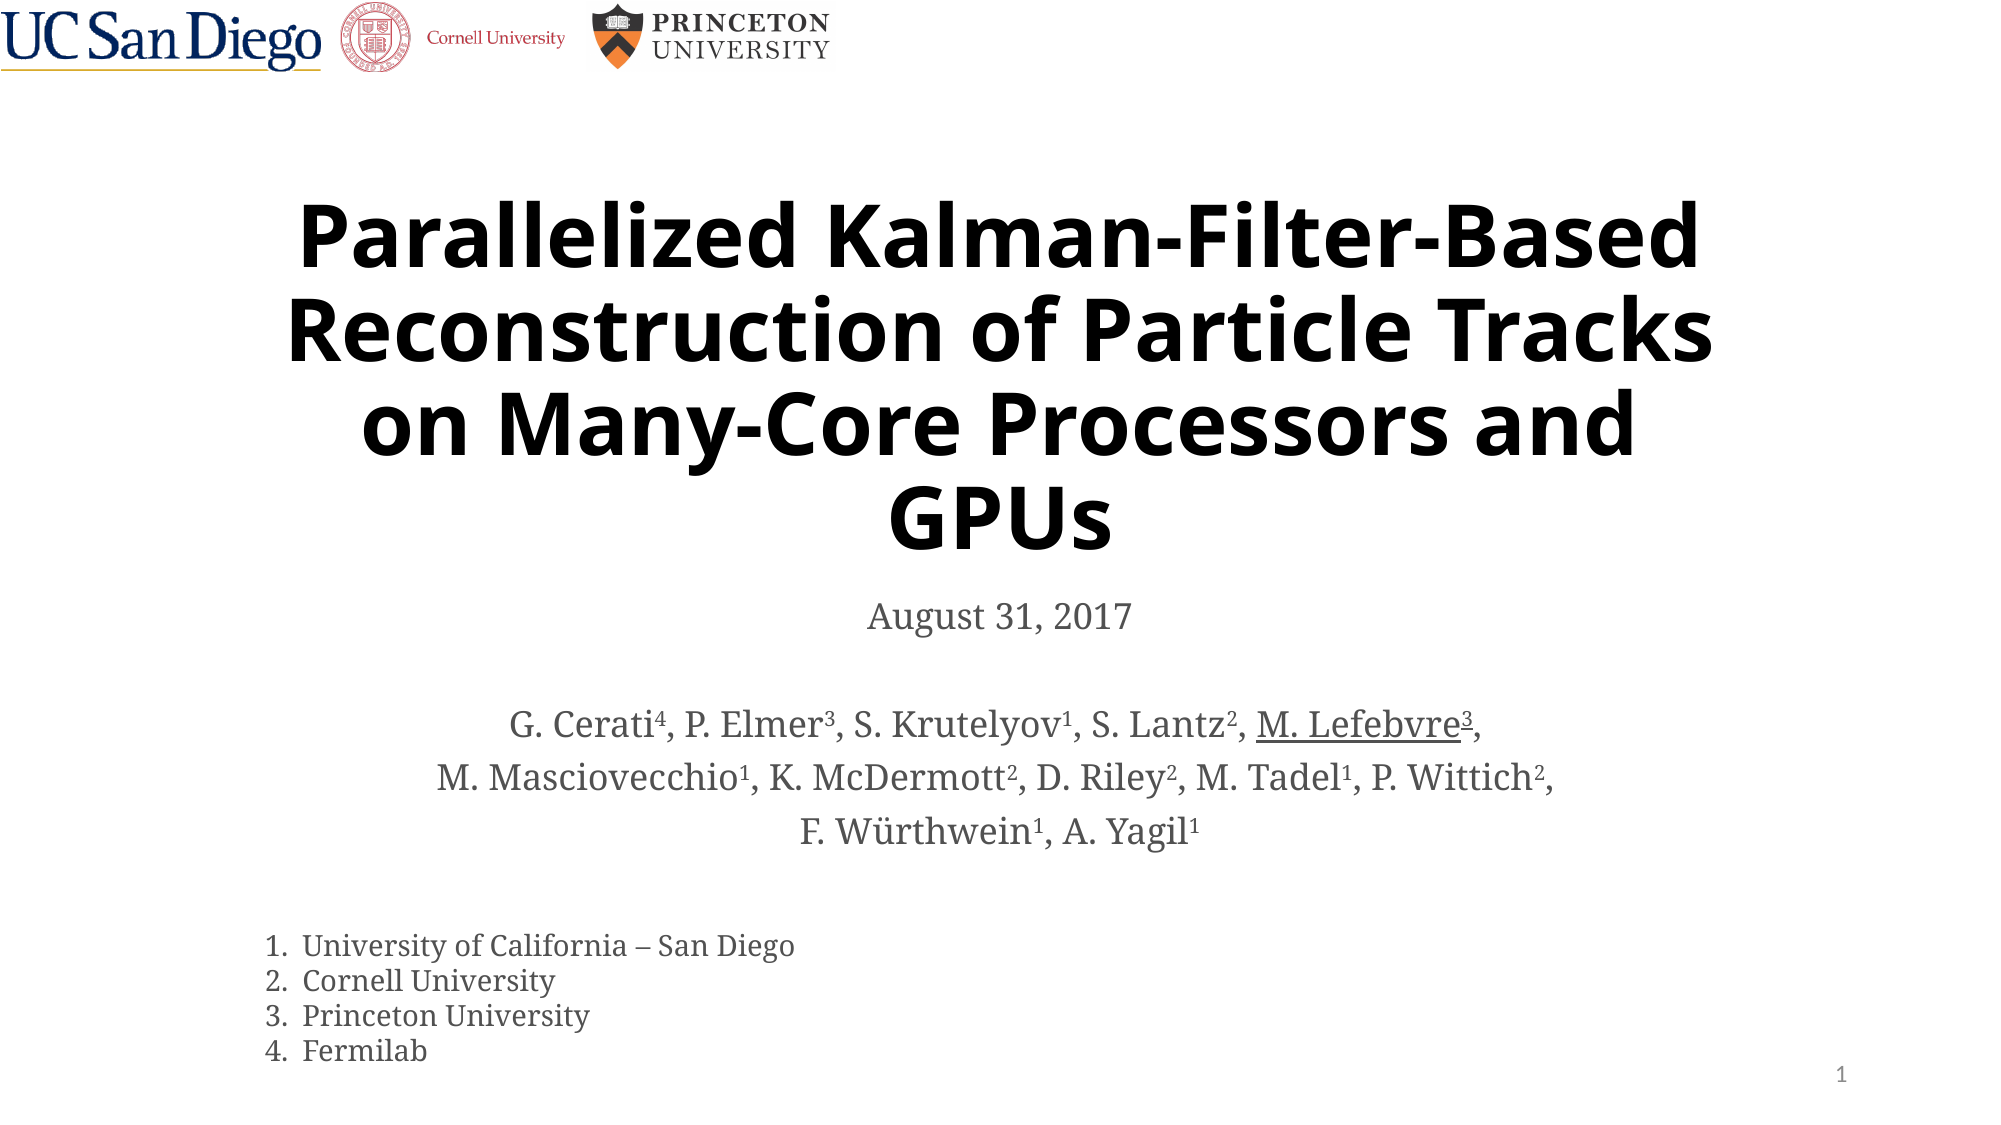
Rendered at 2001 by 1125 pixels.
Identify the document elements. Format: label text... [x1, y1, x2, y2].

picture [586, 1, 836, 72]
slide_number 1 [1412, 1042, 1863, 1103]
subtitle August 31, 2017 G. Cerati4, P. Elmer3, S. Krutelyov1, S. Lantz2, M. Lefebvre3, M. Masciovecchio1, K. McDermott2, D. Riley2, M. Tadel1, P. Wittich2, F. Würthwein1, A. Yagil1 [249, 590, 1750, 863]
picture [0, 10, 321, 72]
picture [340, 1, 565, 72]
title Parallelized Kalman-Filter-Based Reconstruction of Particle Tracks on Many-Core Processors and GPUs [249, 184, 1750, 576]
text_box University of California – San Diego Cornell University Princeton University Fermilab [249, 920, 1250, 1075]
